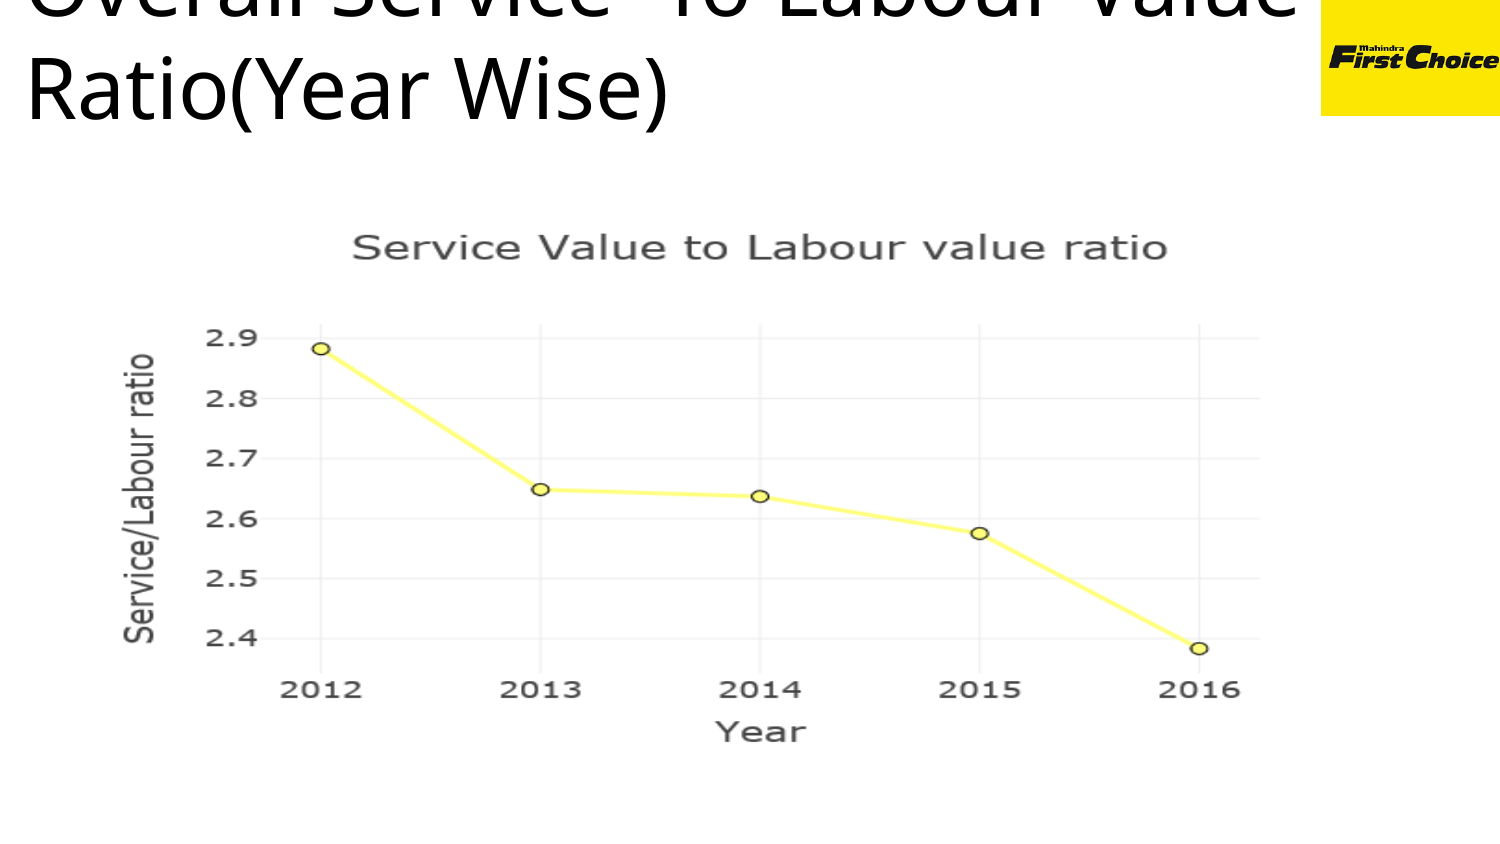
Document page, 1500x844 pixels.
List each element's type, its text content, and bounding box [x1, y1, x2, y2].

picture [1320, 0, 1500, 116]
text_box [18, 159, 464, 742]
picture [112, 194, 1408, 778]
title Overall Service To Labour Value Ratio(Year Wise) [9, 15, 1372, 152]
